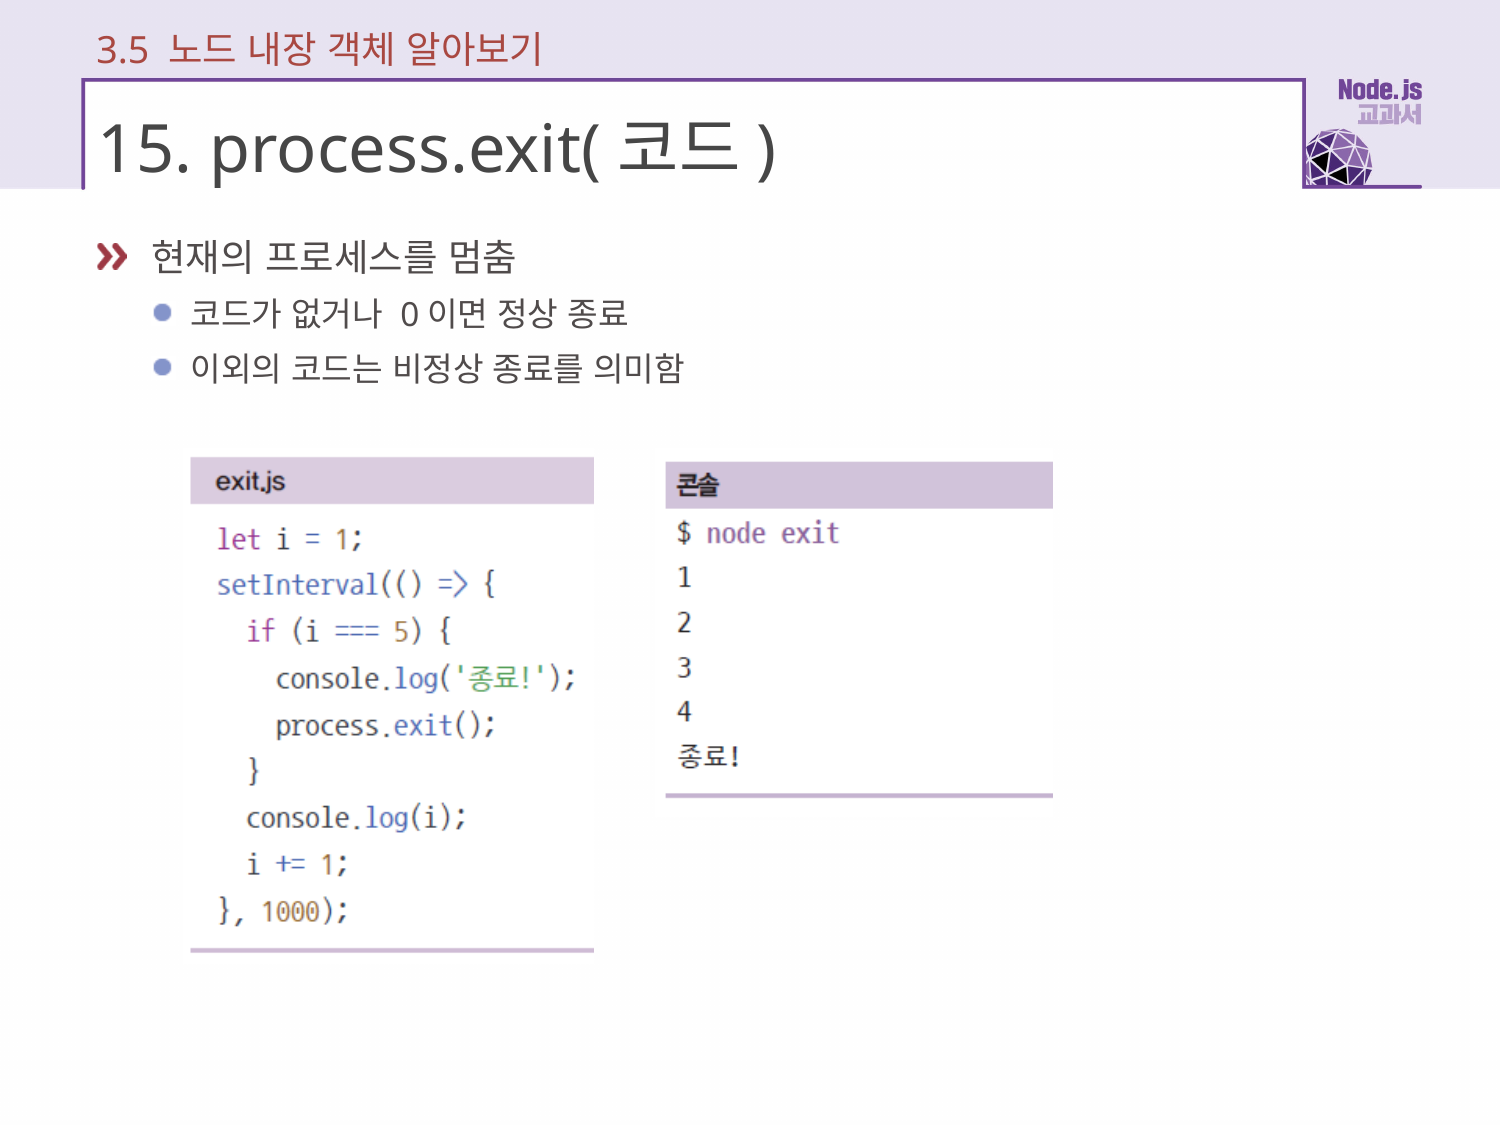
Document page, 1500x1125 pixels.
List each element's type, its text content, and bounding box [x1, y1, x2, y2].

title 15. process.exit(코드) [82, 61, 1413, 193]
list 현재의 프로세스를 멈춤 코드가 없거나 0이면 정상 종료 이외의 코드는 비정상 종료를 의미함 [81, 222, 1412, 1037]
picture [0, 0, 1500, 1125]
text_box 3.5 노드 내장 객체 알아보기 [81, 14, 807, 62]
